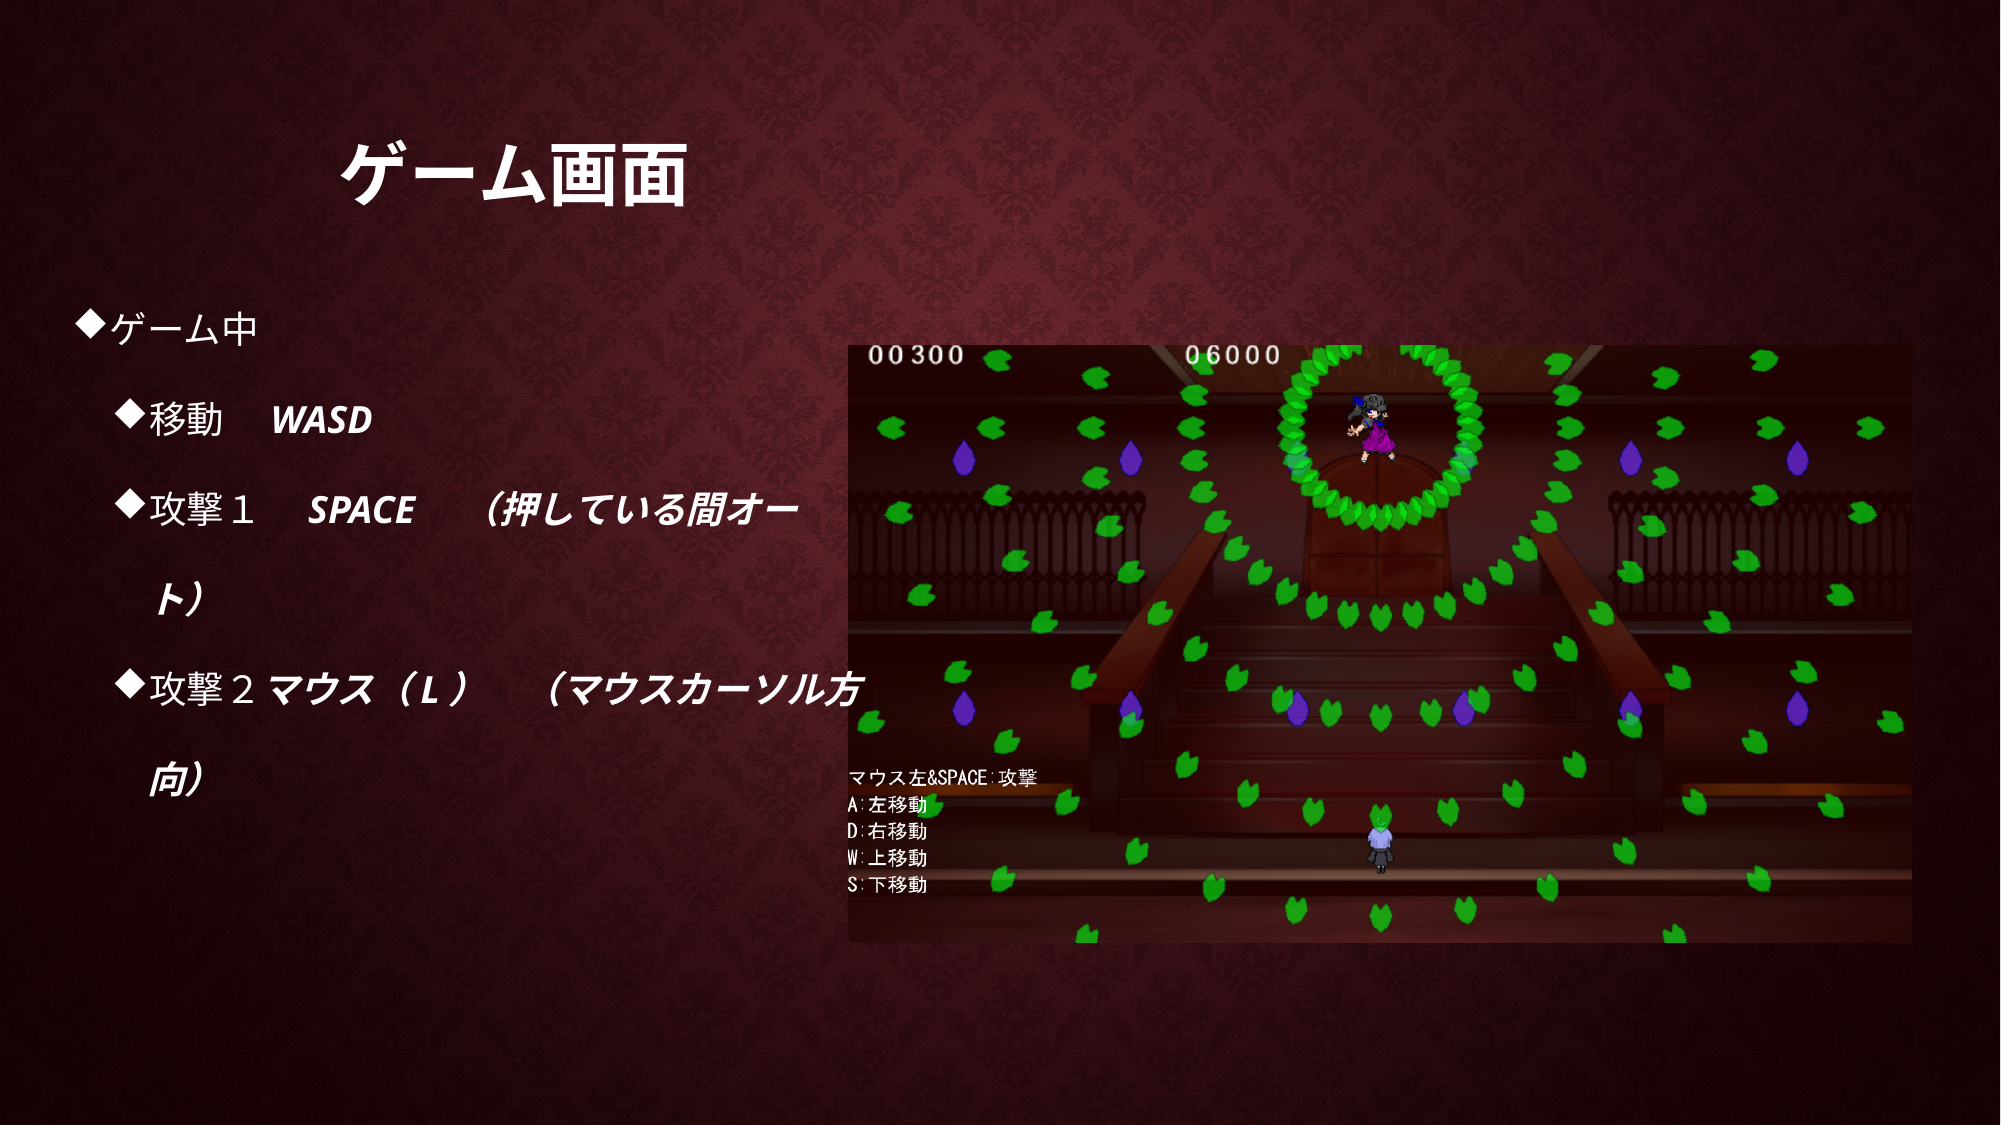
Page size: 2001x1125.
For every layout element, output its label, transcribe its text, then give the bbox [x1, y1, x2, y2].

text_box ゲーム中 移動 WASD 攻撃１ SPACE （押している間オート） 攻撃２マウス（L） （マウスカーソル方向） [57, 298, 878, 809]
picture [848, 345, 1912, 943]
title ゲーム画面 [296, 68, 733, 287]
